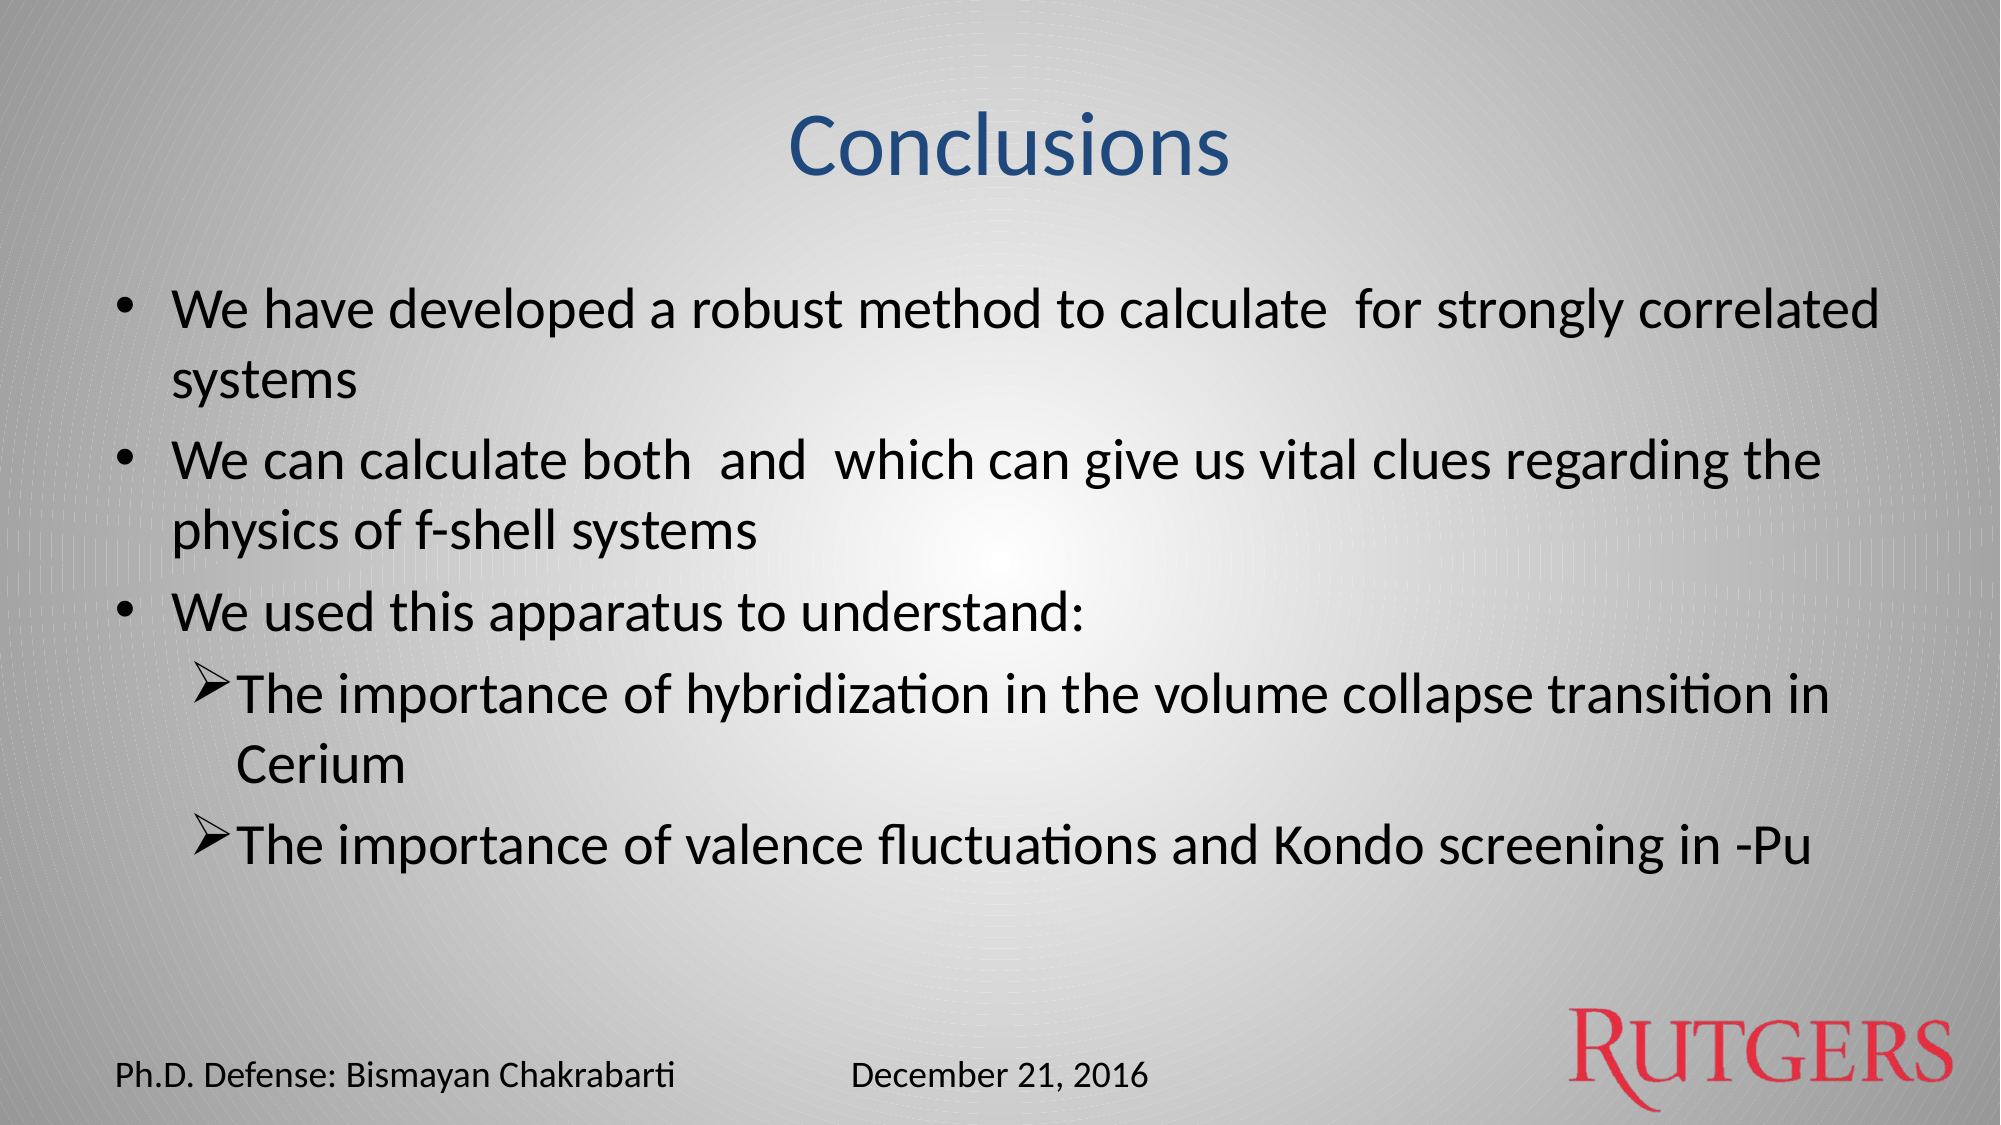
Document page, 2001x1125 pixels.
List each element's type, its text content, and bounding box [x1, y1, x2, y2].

slide_number Ph.D. Defense: Bismayan Chakrabarti [99, 1042, 683, 1103]
footer December 21, 2016 [683, 1042, 1317, 1103]
picture [1562, 949, 1964, 1125]
